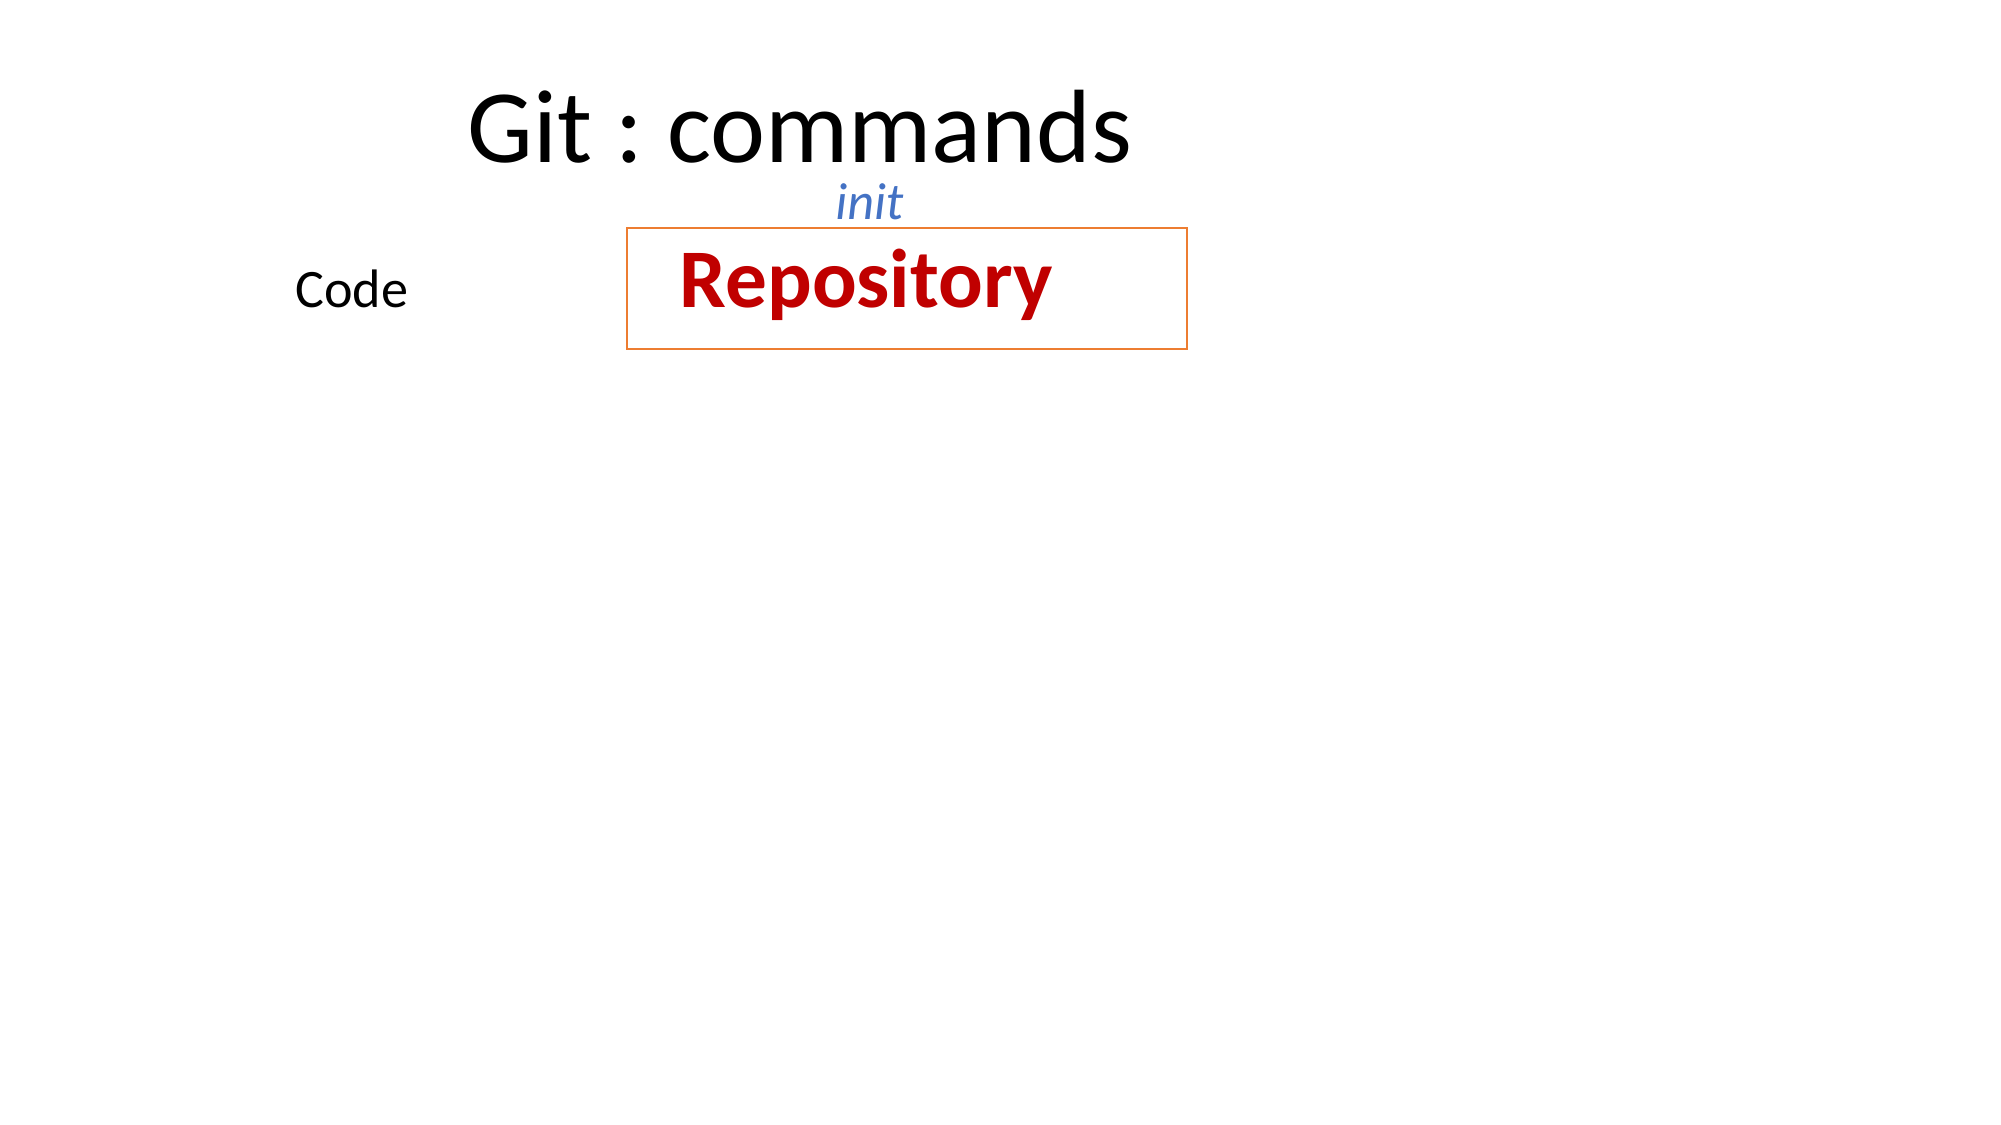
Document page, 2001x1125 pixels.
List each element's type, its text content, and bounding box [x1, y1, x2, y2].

text_box Git : commands [453, 51, 1148, 191]
list Repository [626, 227, 1188, 350]
text_box Code [280, 246, 424, 326]
text_box init [820, 160, 919, 301]
